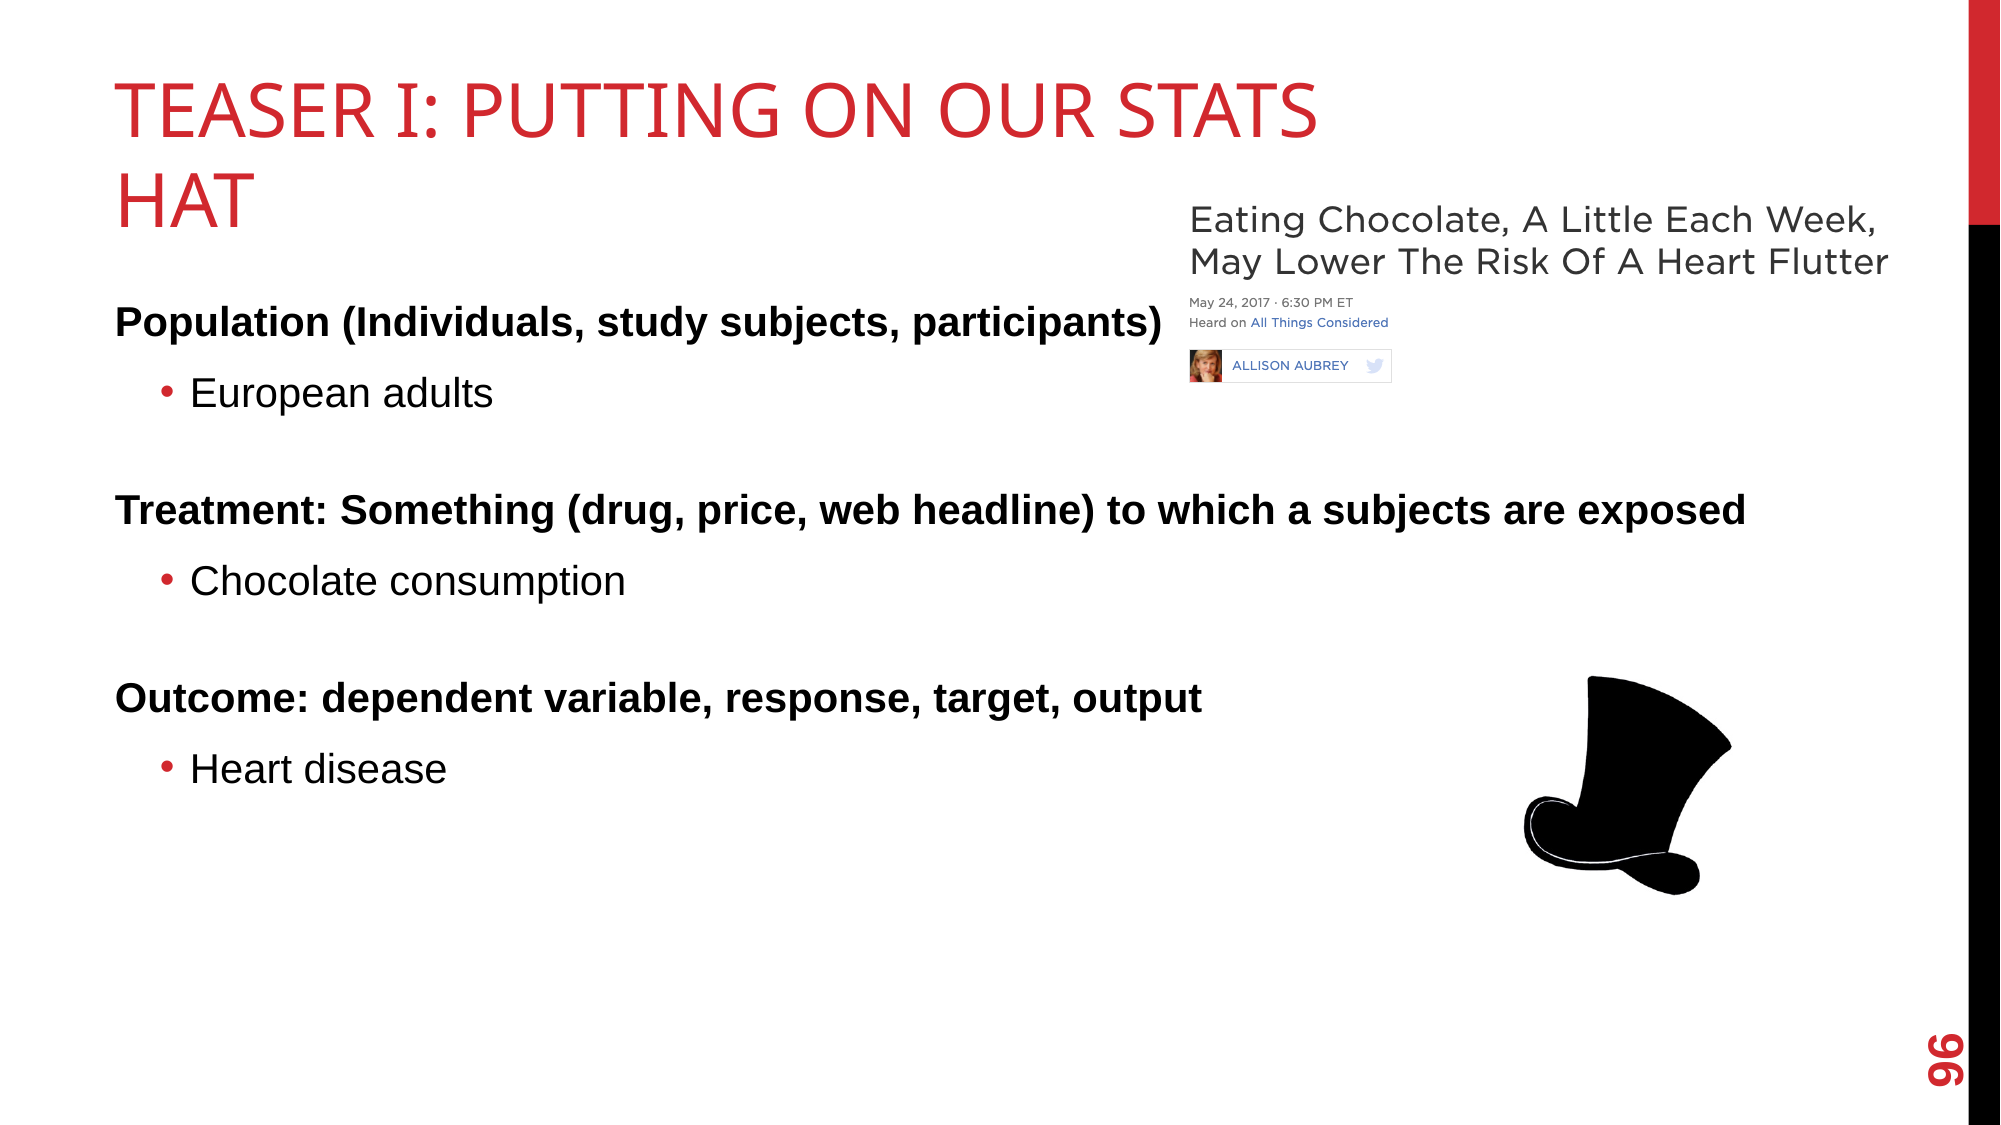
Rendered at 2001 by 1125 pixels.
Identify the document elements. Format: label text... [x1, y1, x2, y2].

slide_number ‹#› [1903, 887, 1984, 1104]
list Population (Individuals, study subjects, participants) European adults Treatment: Something (drug, price, web headline) to which a subjects are exposed Chocolate consumption Outcome: dependent variable, response, target, output Heart disease [99, 287, 1767, 1005]
picture [1171, 173, 1923, 406]
picture [1492, 651, 1767, 927]
title TEASER I: PUTTING ON OUR STATS HAT [99, 25, 1367, 250]
